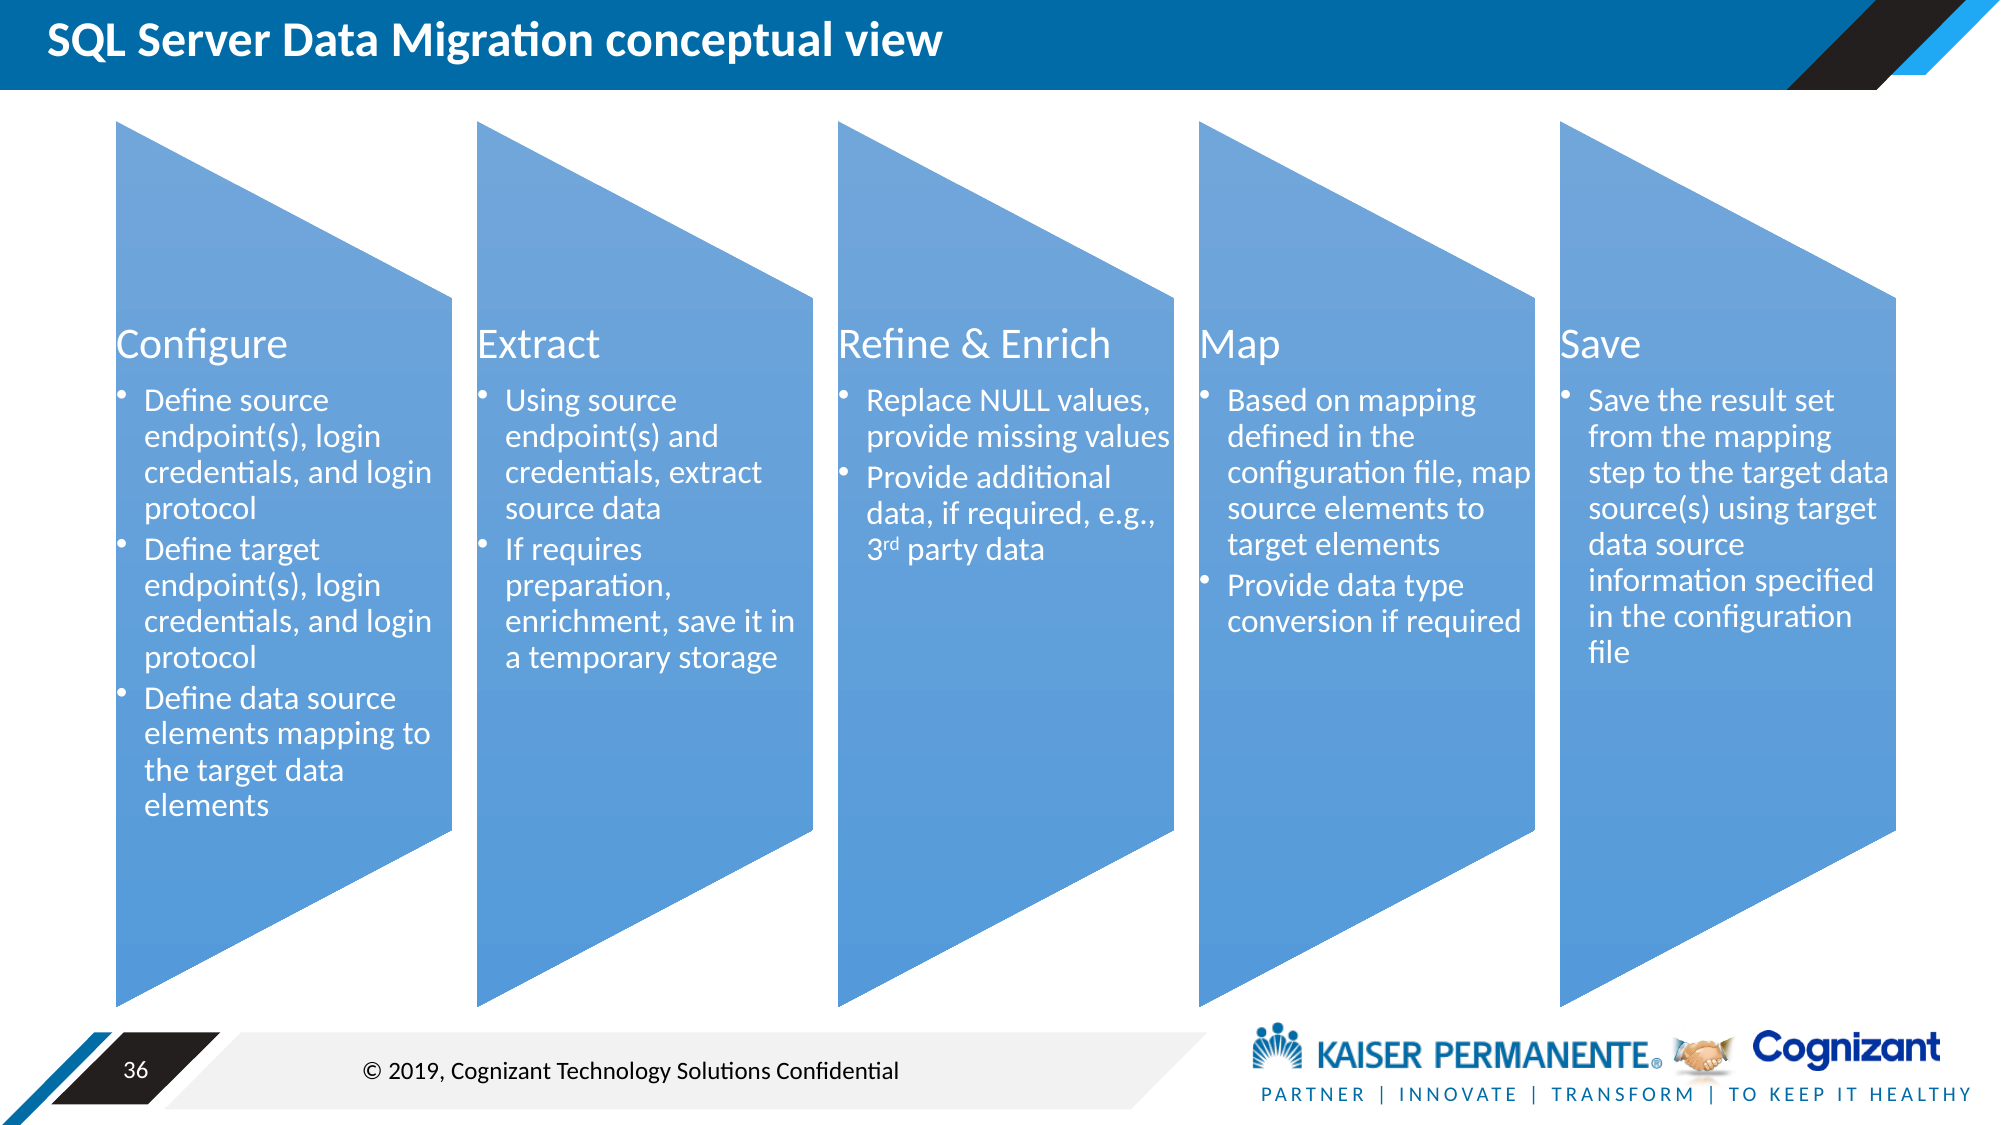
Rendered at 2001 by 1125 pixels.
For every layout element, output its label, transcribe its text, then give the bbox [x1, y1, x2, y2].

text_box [115, 121, 1897, 1007]
picture [1251, 1022, 1664, 1069]
title SQL Server Data Migration conceptual view [32, 0, 1793, 86]
picture [1753, 1030, 1940, 1071]
picture [1665, 1018, 1740, 1093]
